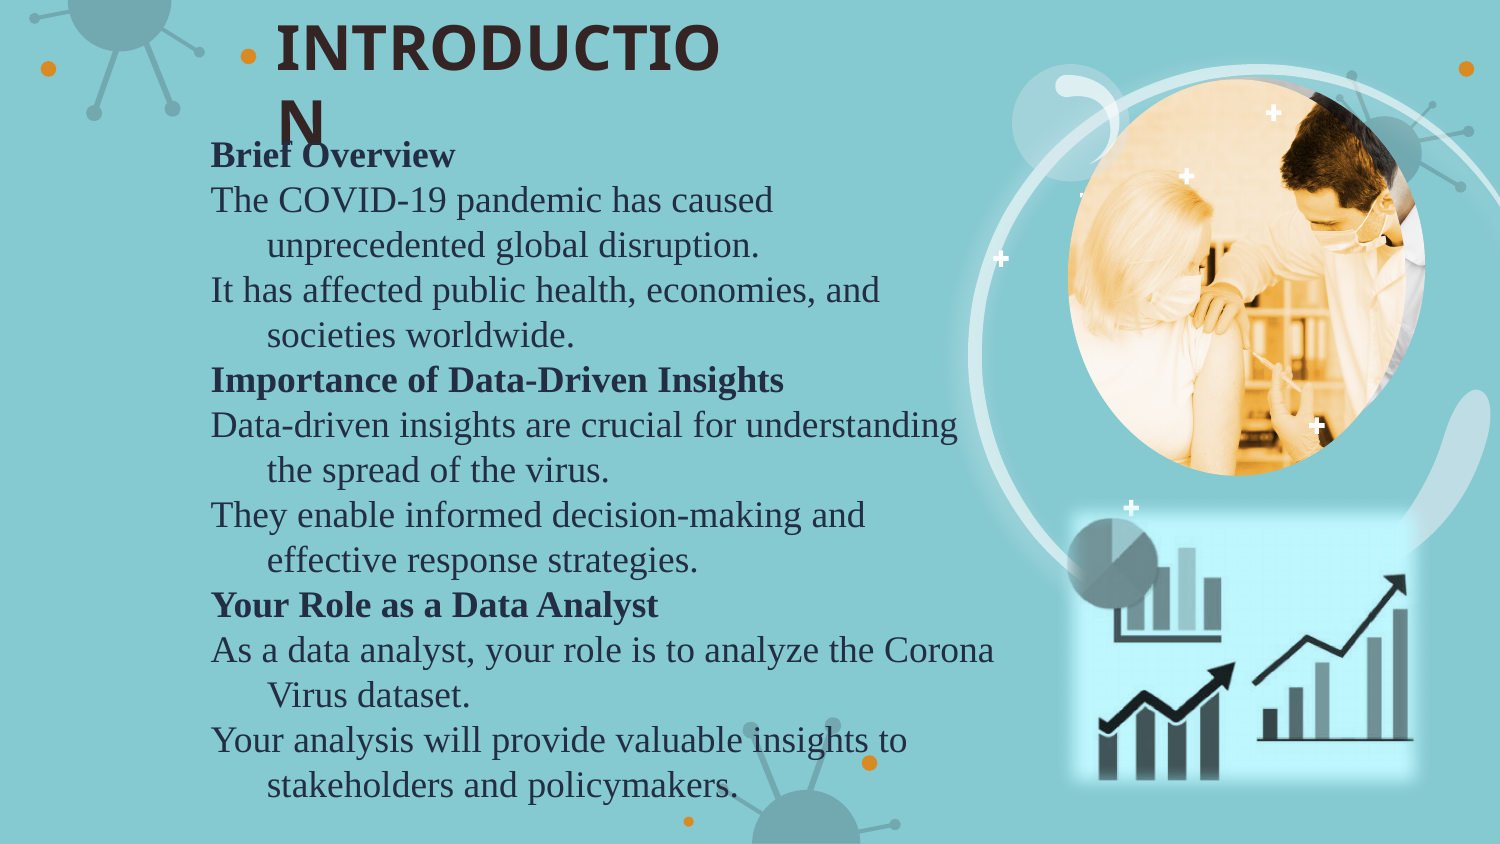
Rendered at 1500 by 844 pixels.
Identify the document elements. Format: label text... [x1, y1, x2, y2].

picture [1053, 493, 1434, 799]
title INTRODUCTION [261, 0, 762, 88]
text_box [966, 63, 1500, 639]
subtitle Brief Overview The COVID-19 pandemic has caused unprecedented global disruption. It has affected public health, economies, and societies worldwide. Importance of Data-Driven Insights Data-driven insights are crucial for understanding the spread of the virus. They enable informed decision-making and effective response strategies. Your Role as a Data Analyst As a data analyst, your role is to analyze the Corona Virus dataset. Your analysis will provide valuable insights to stakeholders and policymakers. [176, 115, 961, 597]
